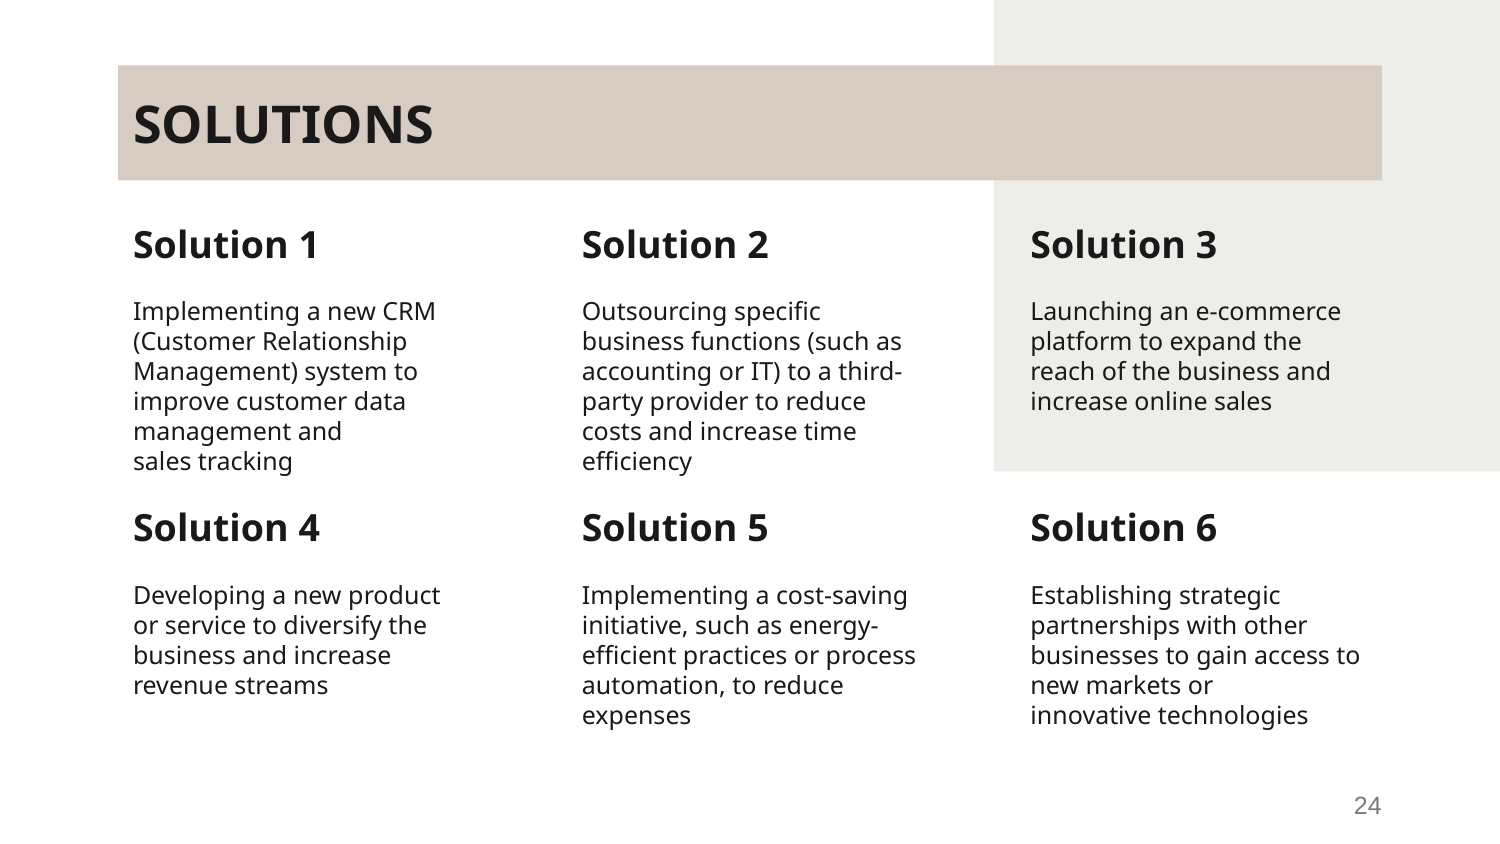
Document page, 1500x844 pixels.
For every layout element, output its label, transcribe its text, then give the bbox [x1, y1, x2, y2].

subtitle Implementing a cost-saving initiative, such as energy-efficient practices or process automation, to reduce expenses [566, 564, 934, 756]
subtitle Outsourcing specific business functions (such as accounting or IT) to a third-party provider to reduce costs and increase time efficiency [566, 280, 934, 472]
subtitle Solution 1 [118, 219, 485, 282]
subtitle Implementing a new CRM (Customer Relationship Management) system to improve customer data management and sales tracking [118, 282, 485, 472]
subtitle Solution 6 [1015, 502, 1382, 565]
subtitle Launching an e-commerce platform to expand the reach of the business and increase online sales [1015, 280, 1382, 472]
slide_number 24 [1059, 782, 1397, 828]
subtitle Solution 4 [118, 502, 485, 565]
subtitle Solution 3 [1015, 219, 1382, 280]
subtitle Establishing strategic partnerships with other businesses to gain access to new markets or innovative technologies [1015, 565, 1382, 756]
subtitle Solution 2 [566, 219, 933, 282]
subtitle Solution 5 [566, 502, 933, 565]
title SOLUTIONS [118, 65, 1382, 181]
subtitle Developing a new product or service to diversify the business and increase revenue streams [118, 565, 485, 756]
